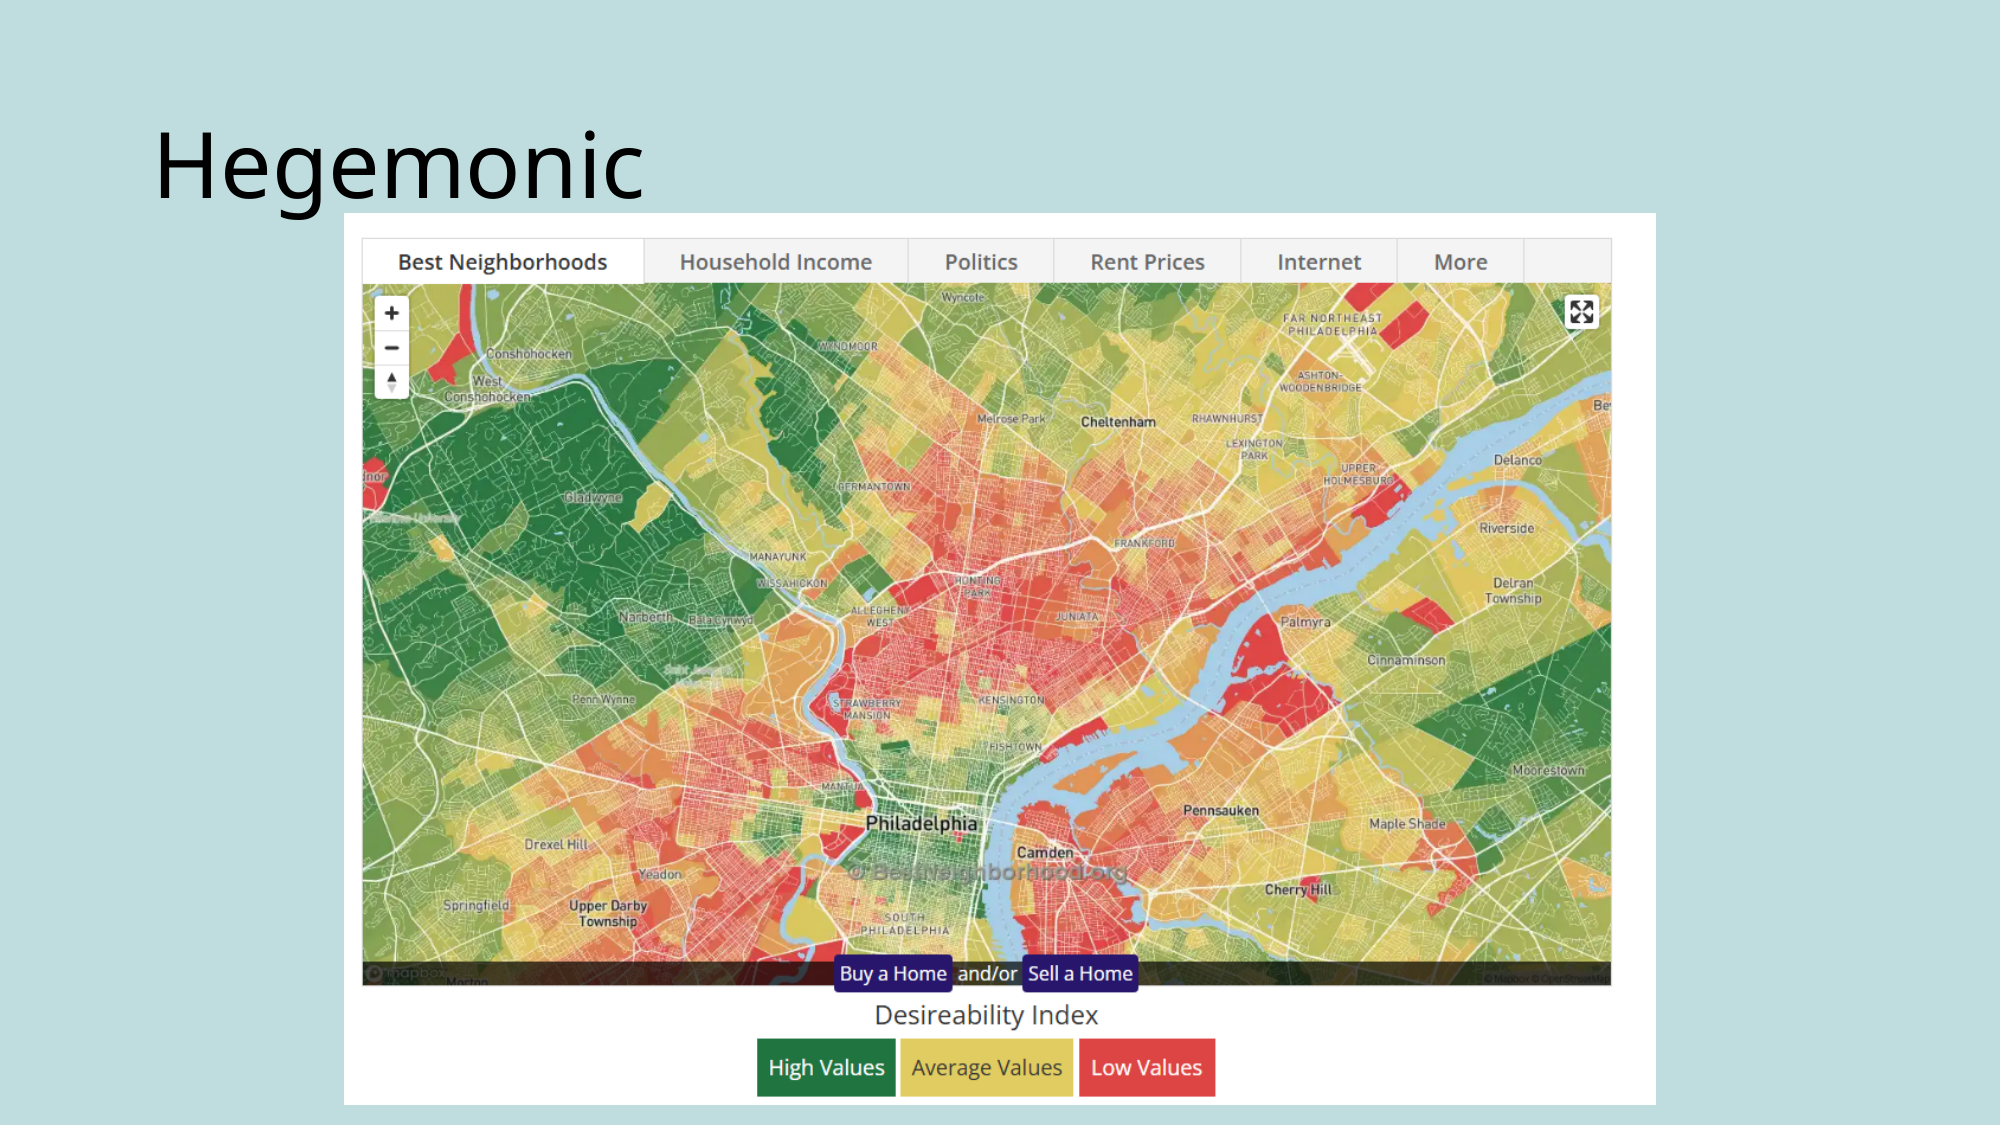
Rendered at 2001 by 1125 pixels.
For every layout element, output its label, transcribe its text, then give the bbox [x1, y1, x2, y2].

picture [343, 213, 1657, 1106]
title Hegemonic [137, 59, 1863, 278]
